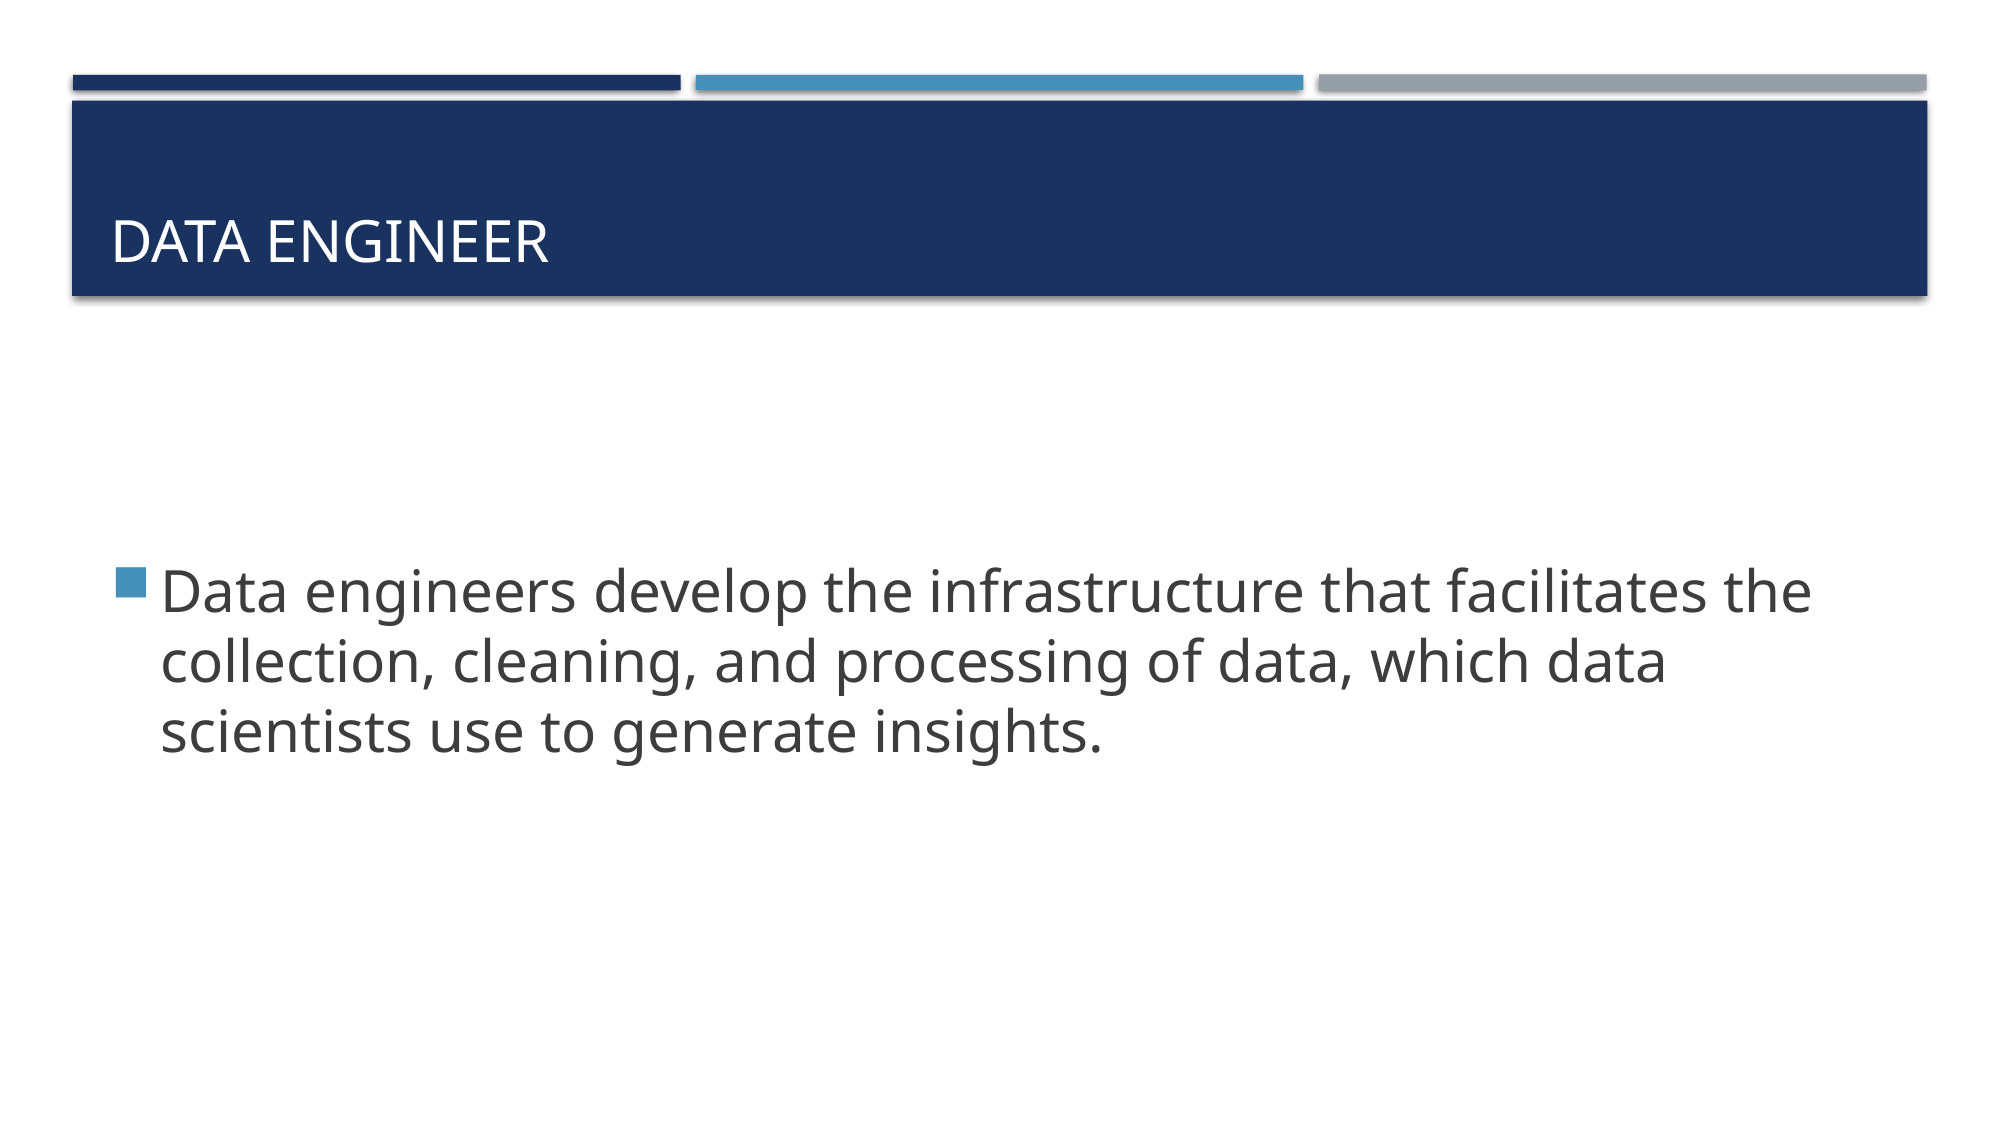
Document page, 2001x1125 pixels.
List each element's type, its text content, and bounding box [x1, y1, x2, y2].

title Data engineer [95, 115, 1905, 282]
list Data engineers develop the infrastructure that facilitates the collection, cleaning, and processing of data, which data scientists use to generate insights. [95, 357, 1905, 962]
